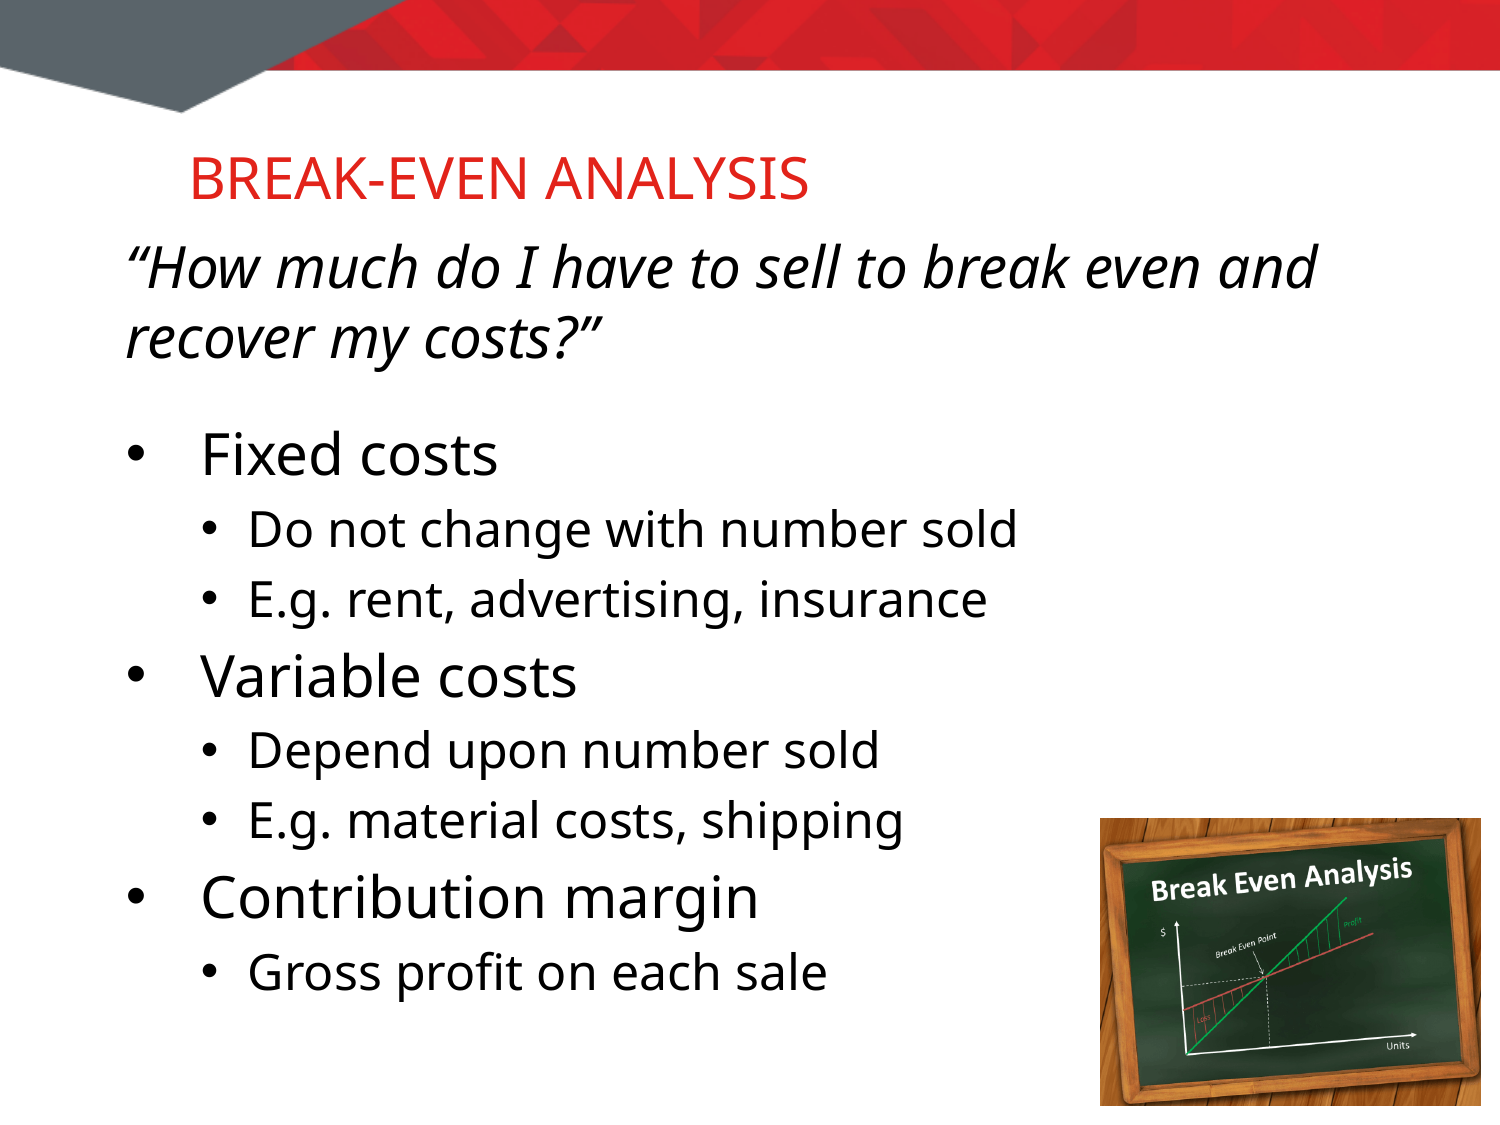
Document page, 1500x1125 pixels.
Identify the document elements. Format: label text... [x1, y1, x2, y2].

picture [0, 0, 1500, 114]
list “How much do I have to sell to break even and recover my costs?” Fixed costs Do not change with number sold E.g. rent, advertising, insurance Variable costs Depend upon number sold E.g. material costs, shipping Contribution margin Gross profit on each sale [111, 223, 1392, 1049]
title Break-even analysis [188, 80, 1235, 212]
picture [0, 818, 1500, 1125]
